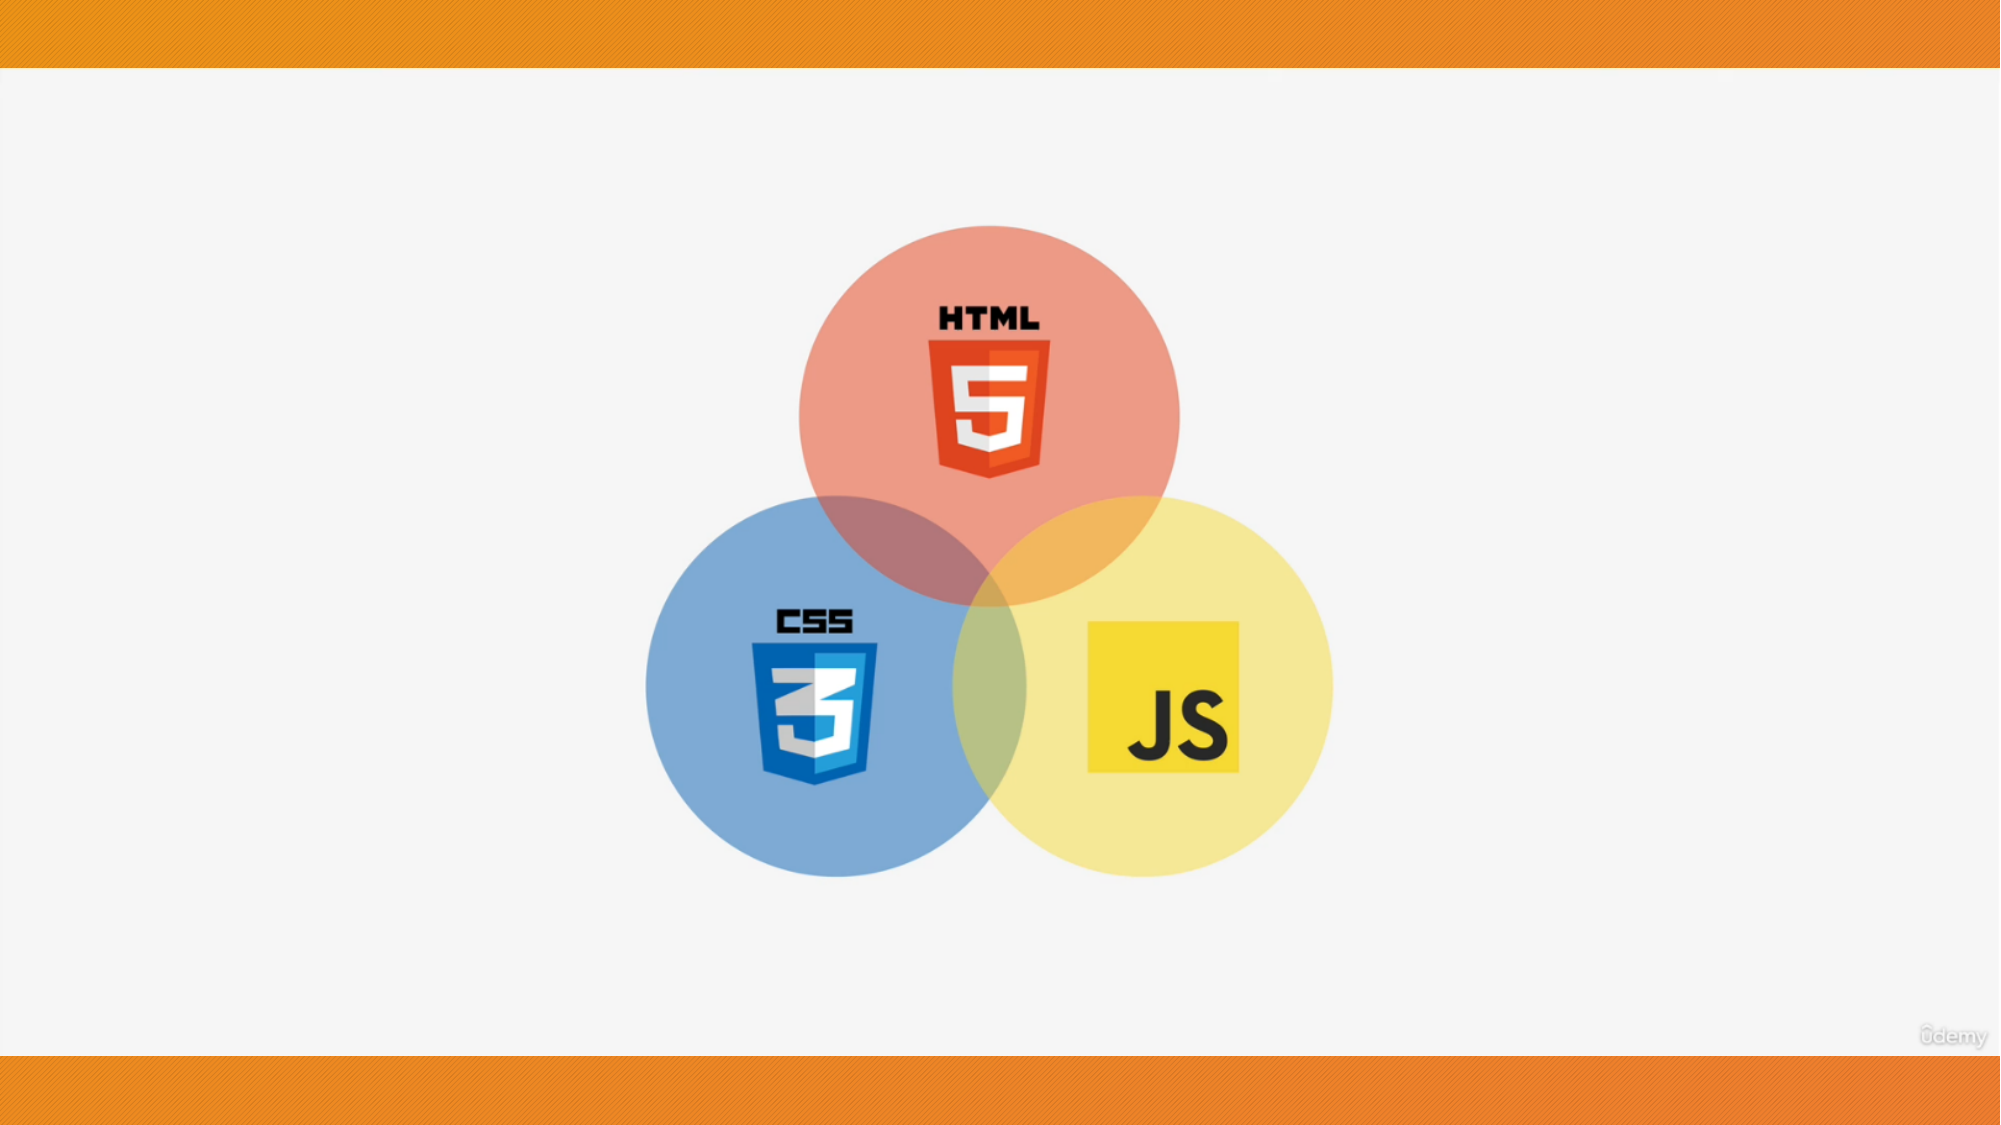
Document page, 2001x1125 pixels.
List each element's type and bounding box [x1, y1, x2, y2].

picture [0, 68, 2000, 1057]
